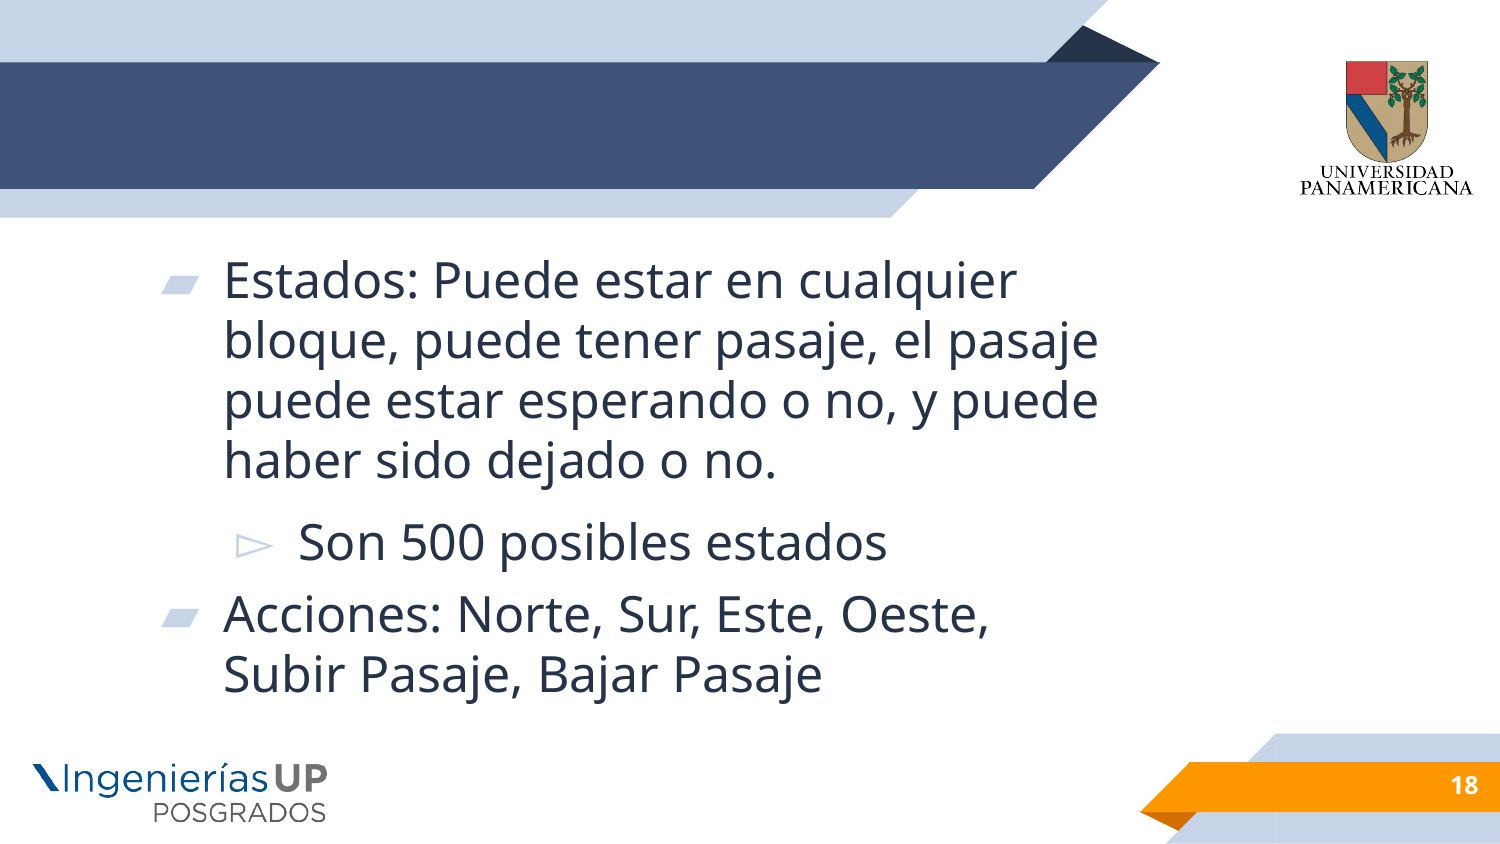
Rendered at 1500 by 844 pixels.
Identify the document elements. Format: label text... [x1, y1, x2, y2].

list Estados: Puede estar en cualquier bloque, puede tener pasaje, el pasaje puede estar esperando o no, y puede haber sido dejado o no. Son 500 posibles estados Acciones: Norte, Sur, Este, Oeste, Subir Pasaje, Bajar Pasaje [133, 217, 1140, 734]
picture [1286, 44, 1490, 210]
picture [15, 737, 344, 844]
slide_number 18 [1249, 760, 1494, 813]
